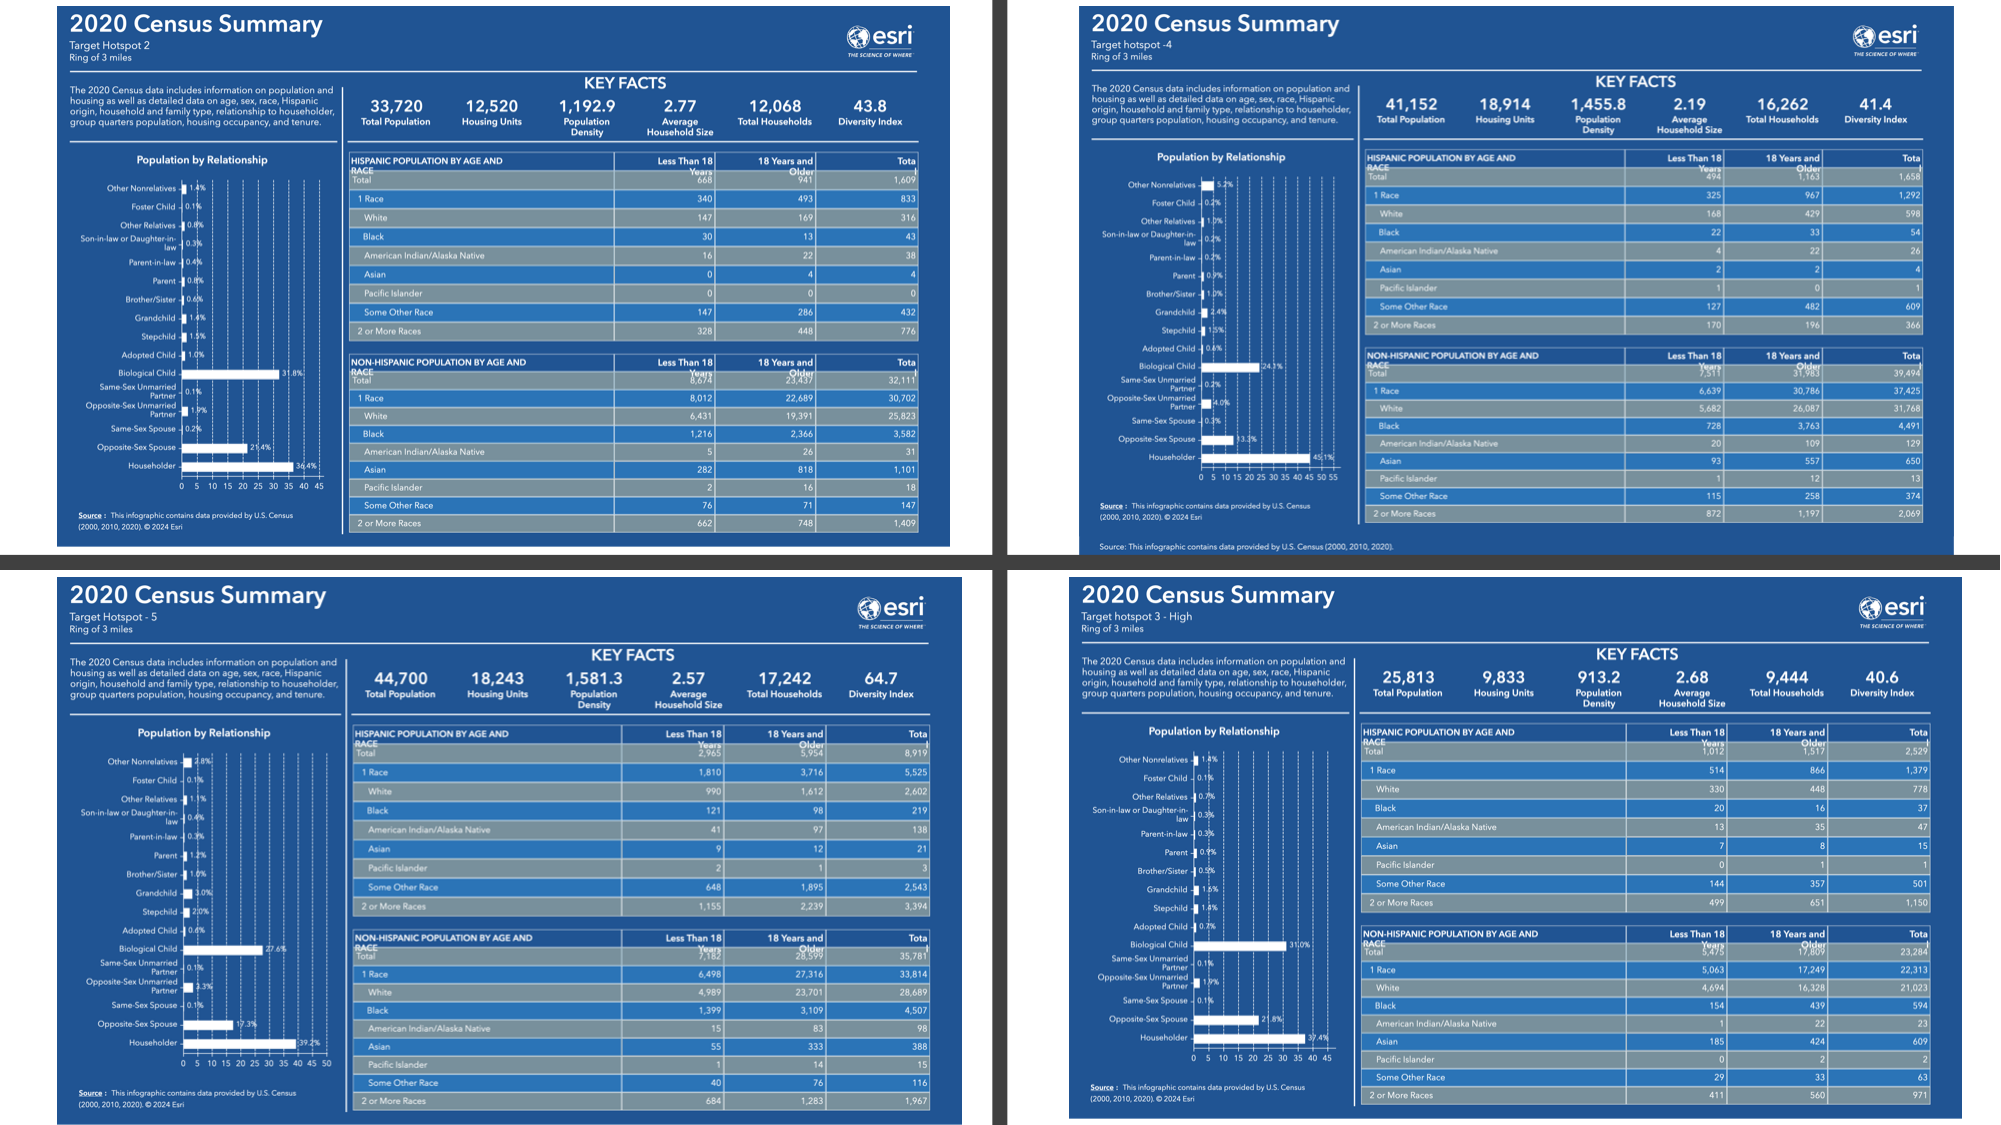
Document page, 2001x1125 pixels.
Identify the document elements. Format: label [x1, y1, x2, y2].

picture [56, 577, 962, 1125]
text_box [993, 553, 2000, 571]
picture [1068, 577, 1963, 1119]
picture [56, 6, 951, 548]
text_box [0, 553, 993, 571]
list [1079, 6, 1954, 556]
text_box [991, 571, 1009, 1125]
text_box [991, 0, 1009, 553]
